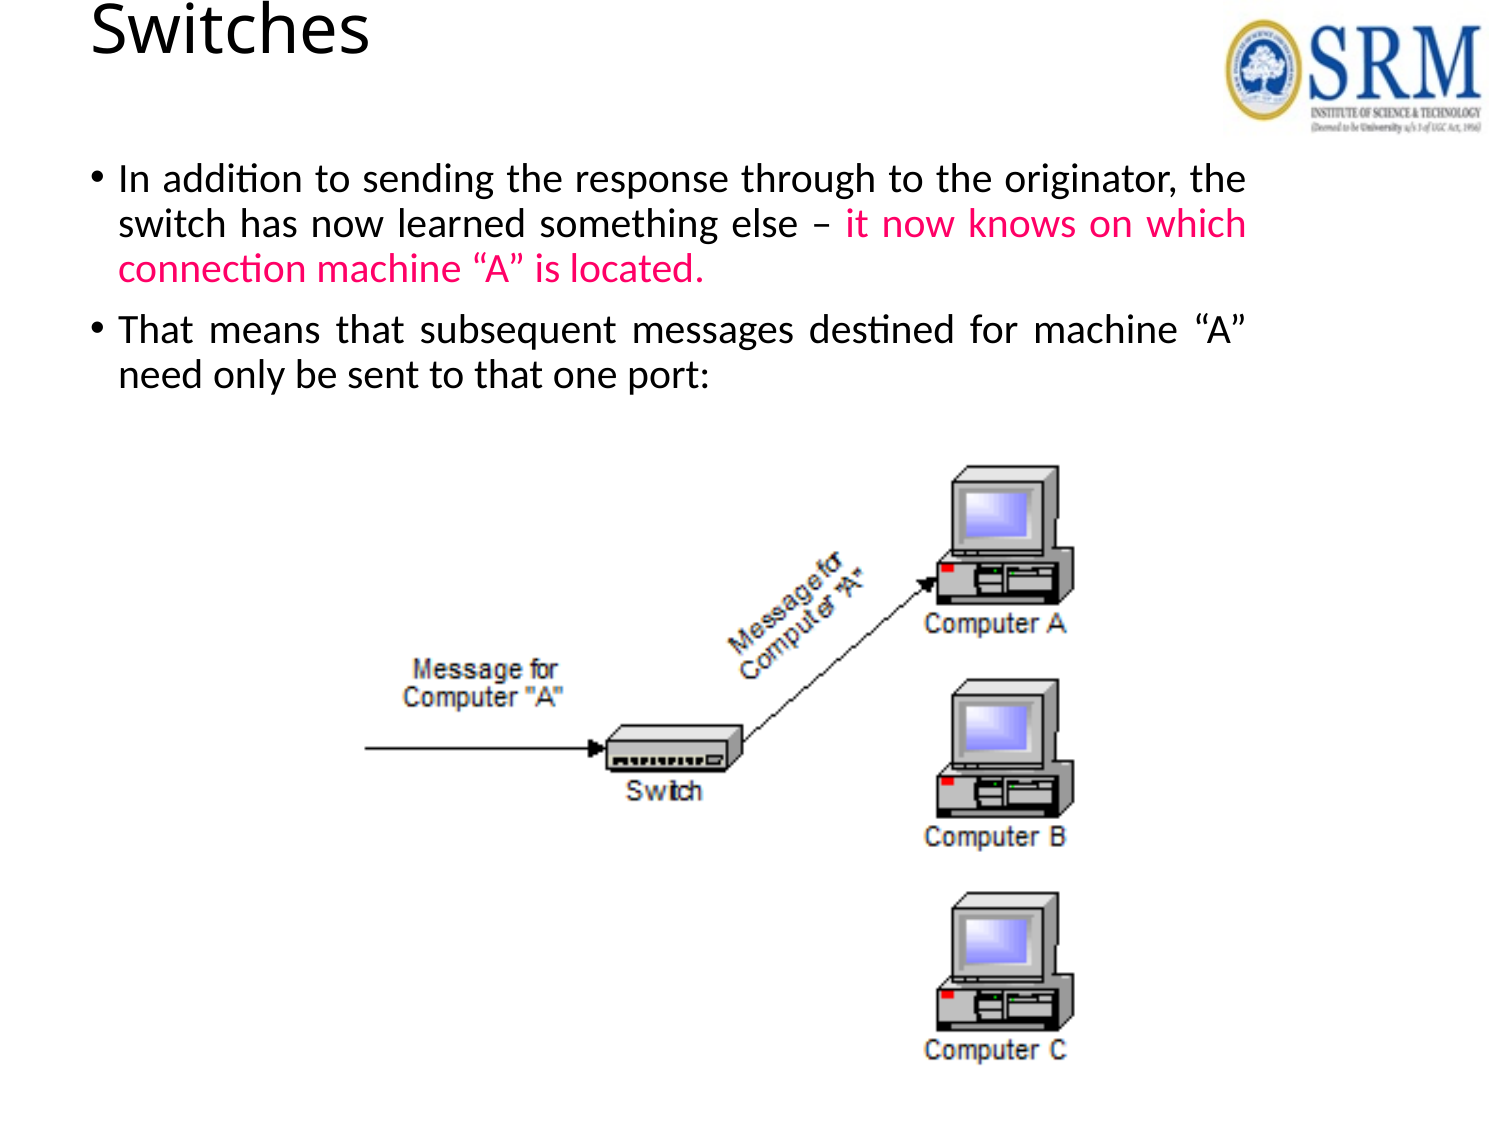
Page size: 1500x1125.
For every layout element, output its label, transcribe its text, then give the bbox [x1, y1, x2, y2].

list In addition to sending the response through to the originator, the switch has now learned something else – it now knows on which connection machine “A” is located. That means that subsequent messages destined for machine “A” need only be sent to that one port: [75, 149, 1263, 1059]
picture [1223, 0, 1489, 149]
title Switches [75, 0, 1263, 126]
picture [328, 456, 1105, 1083]
